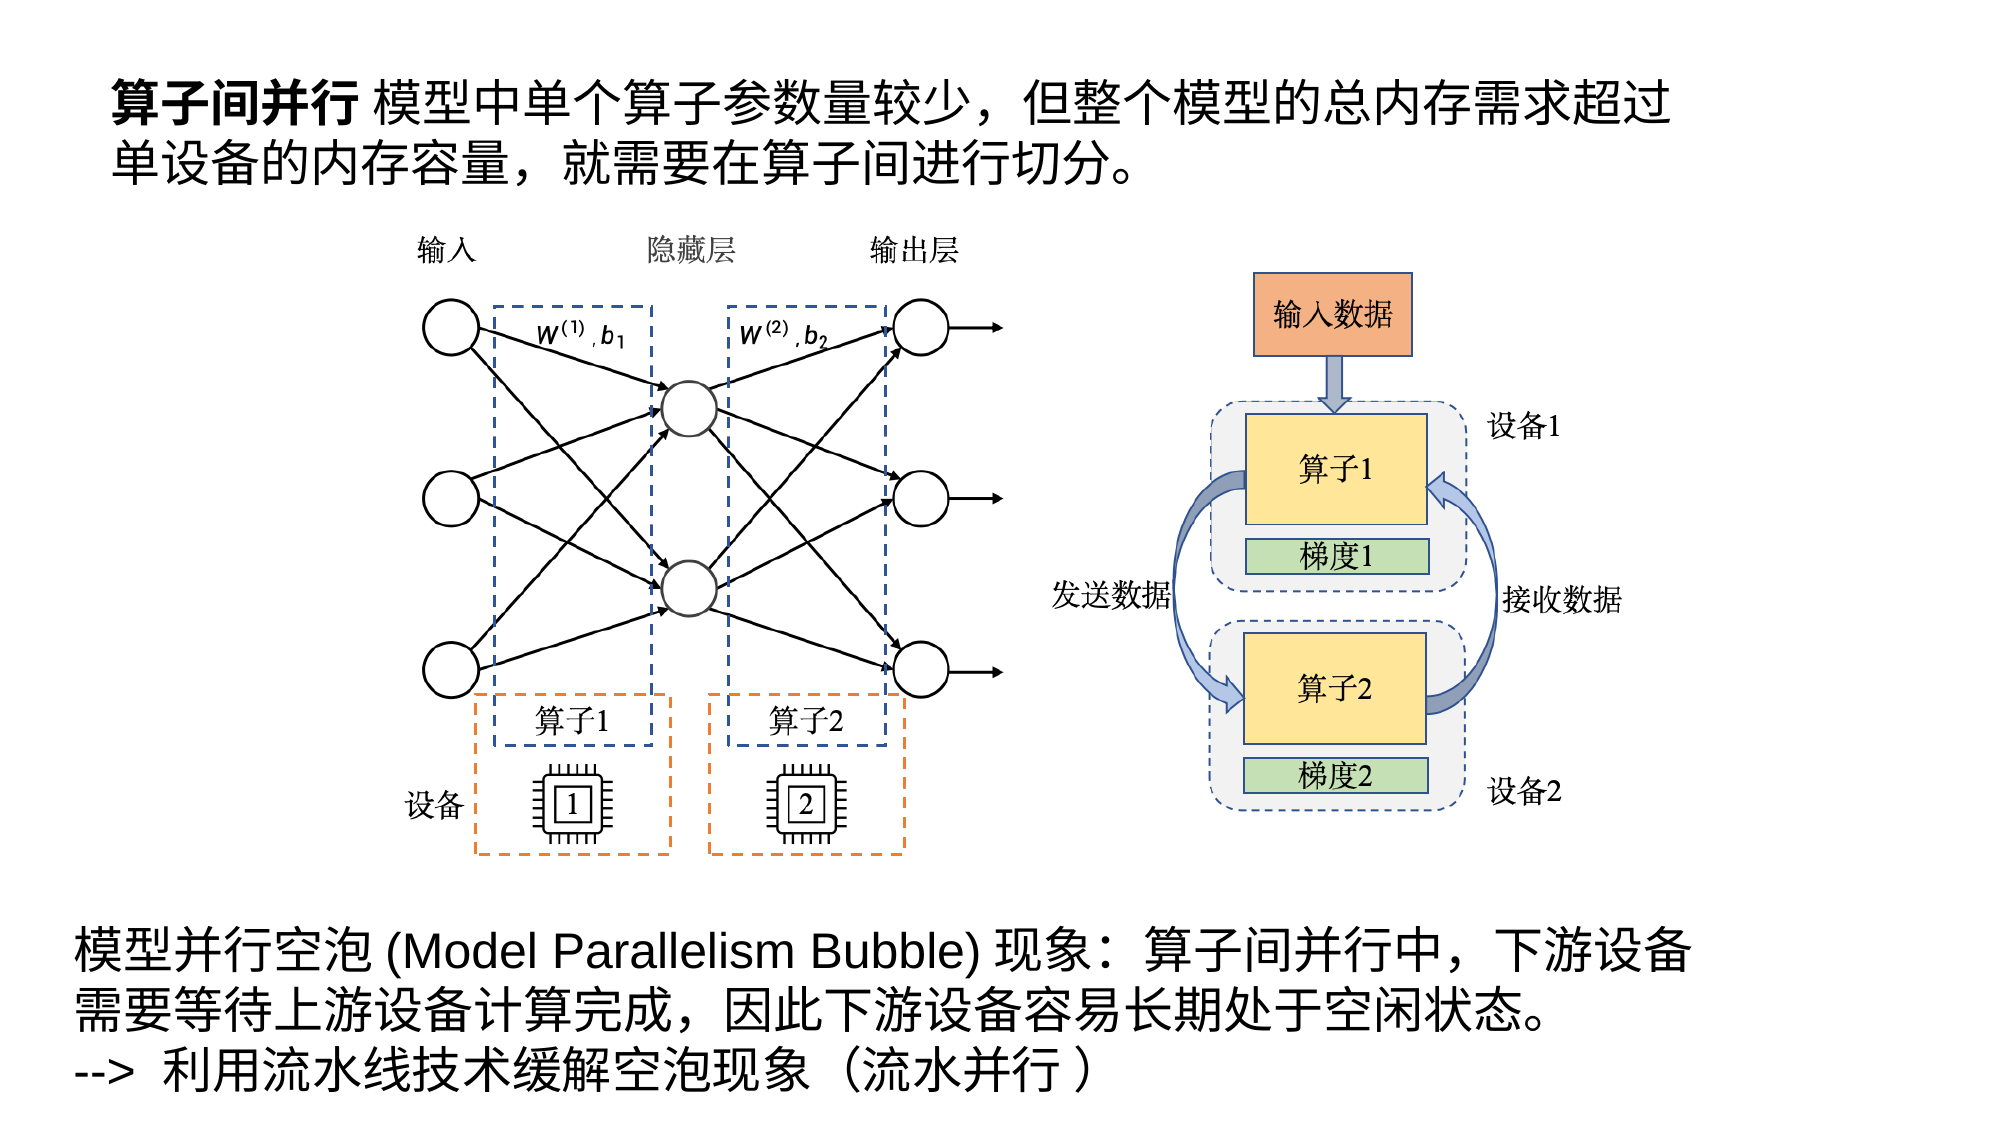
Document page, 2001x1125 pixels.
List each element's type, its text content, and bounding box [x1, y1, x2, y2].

picture [329, 225, 1671, 859]
text_box 模型并行空泡(Model Parallelism Bubble)现象：算子间并行中，下游设备需要等待上游设备计算完成，因此下游设备容易长期处于空闲状态。 --> 利用流水线技术缓解空泡现象（流水并行 ） [58, 910, 1725, 1106]
text_box 算子间并行 模型中单个算子参数量较少，但整个模型的总内存需求超过单设备的内存容量，就需要在算子间进行切分。 [96, 64, 1688, 200]
